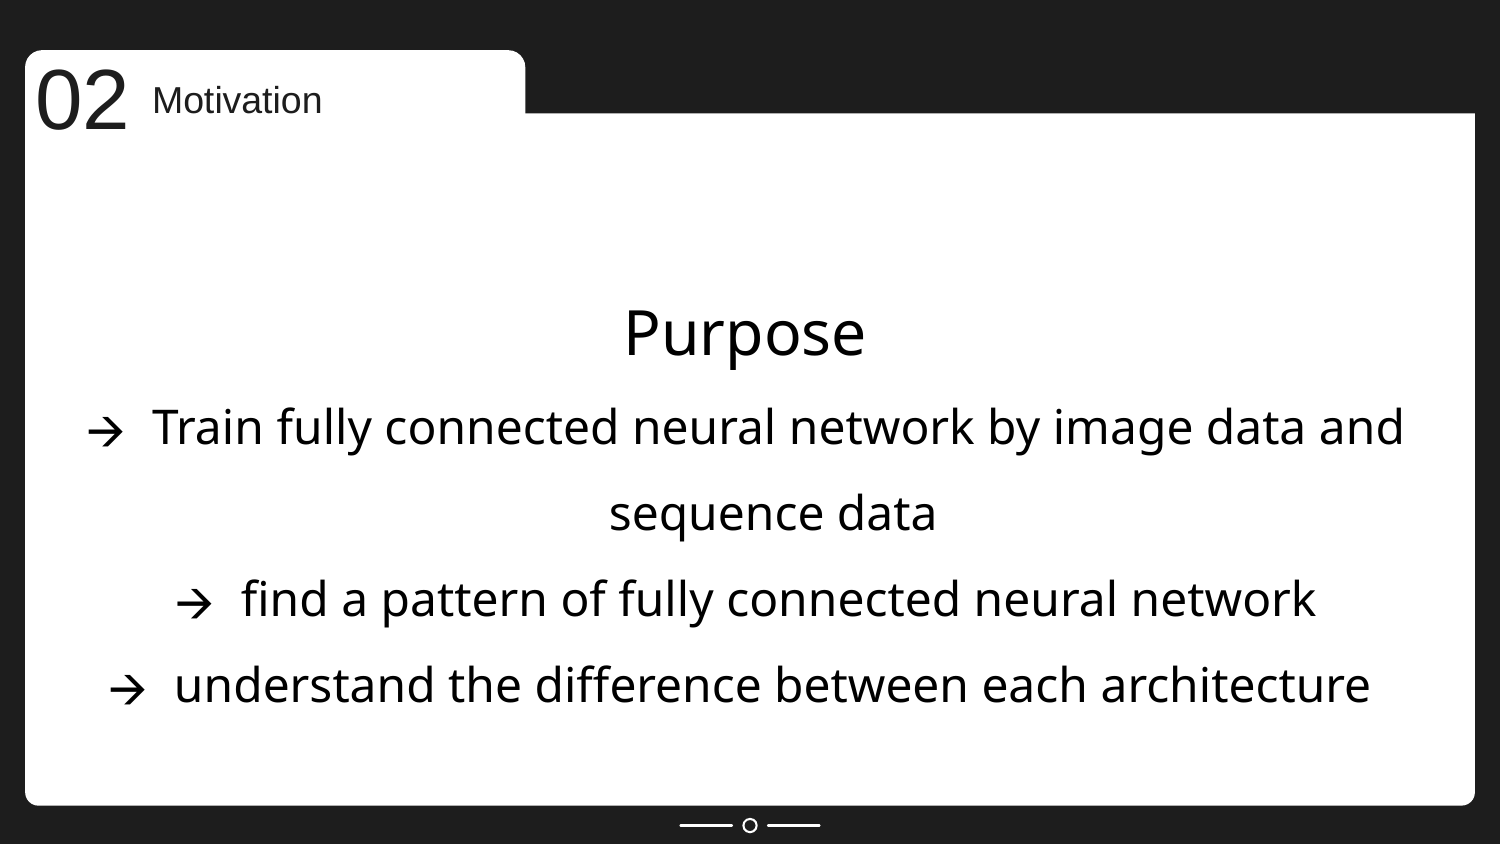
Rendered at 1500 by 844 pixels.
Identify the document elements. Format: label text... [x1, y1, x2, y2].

text_box 02 [23, 38, 143, 152]
text_box Purpose Train fully connected neural network by image data and sequence data find a pattern of fully connected neural network understand the difference between each architecture [21, 249, 1470, 787]
text_box Motivation [143, 70, 519, 127]
